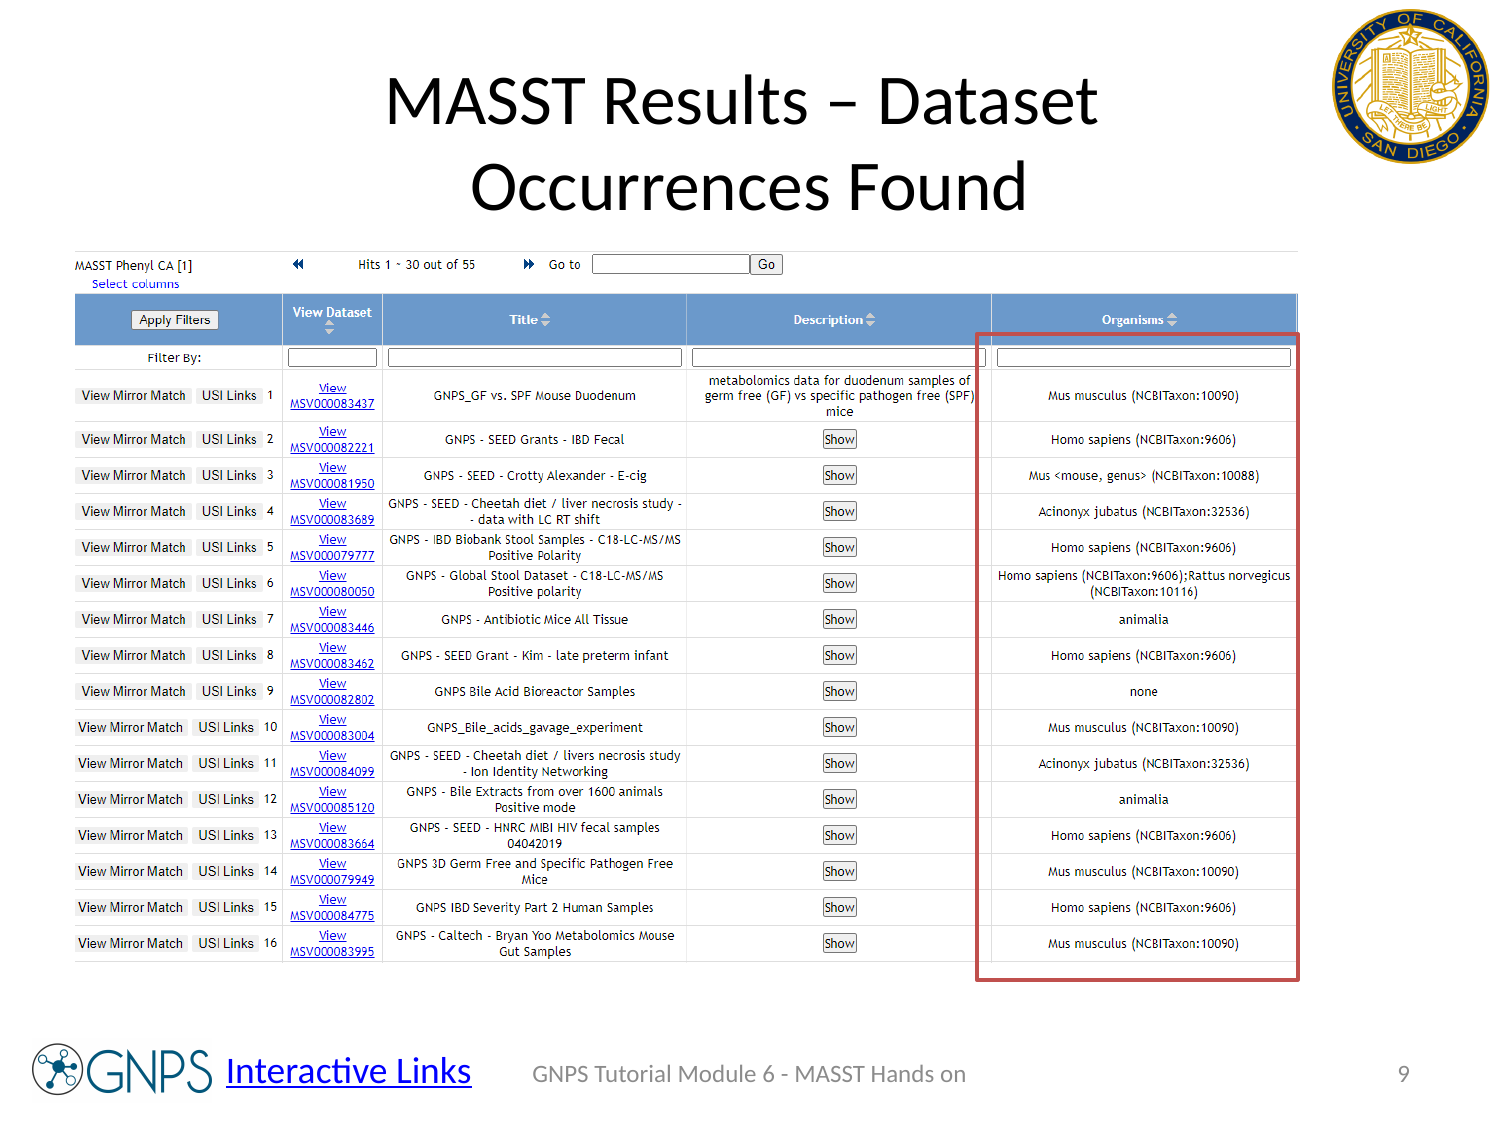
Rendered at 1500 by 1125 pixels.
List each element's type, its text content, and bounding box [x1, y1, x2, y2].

text_box [975, 971, 1300, 982]
picture [1279, 7, 1500, 165]
title MASST Results – Dataset Occurrences Found [75, 45, 1425, 233]
picture [74, 246, 1299, 964]
slide_number 9 [1074, 1042, 1425, 1103]
footer GNPS Tutorial Module 6 - MASST Hands on [512, 1042, 988, 1103]
picture [31, 1038, 212, 1103]
text_box Interactive Links [212, 1038, 962, 1099]
